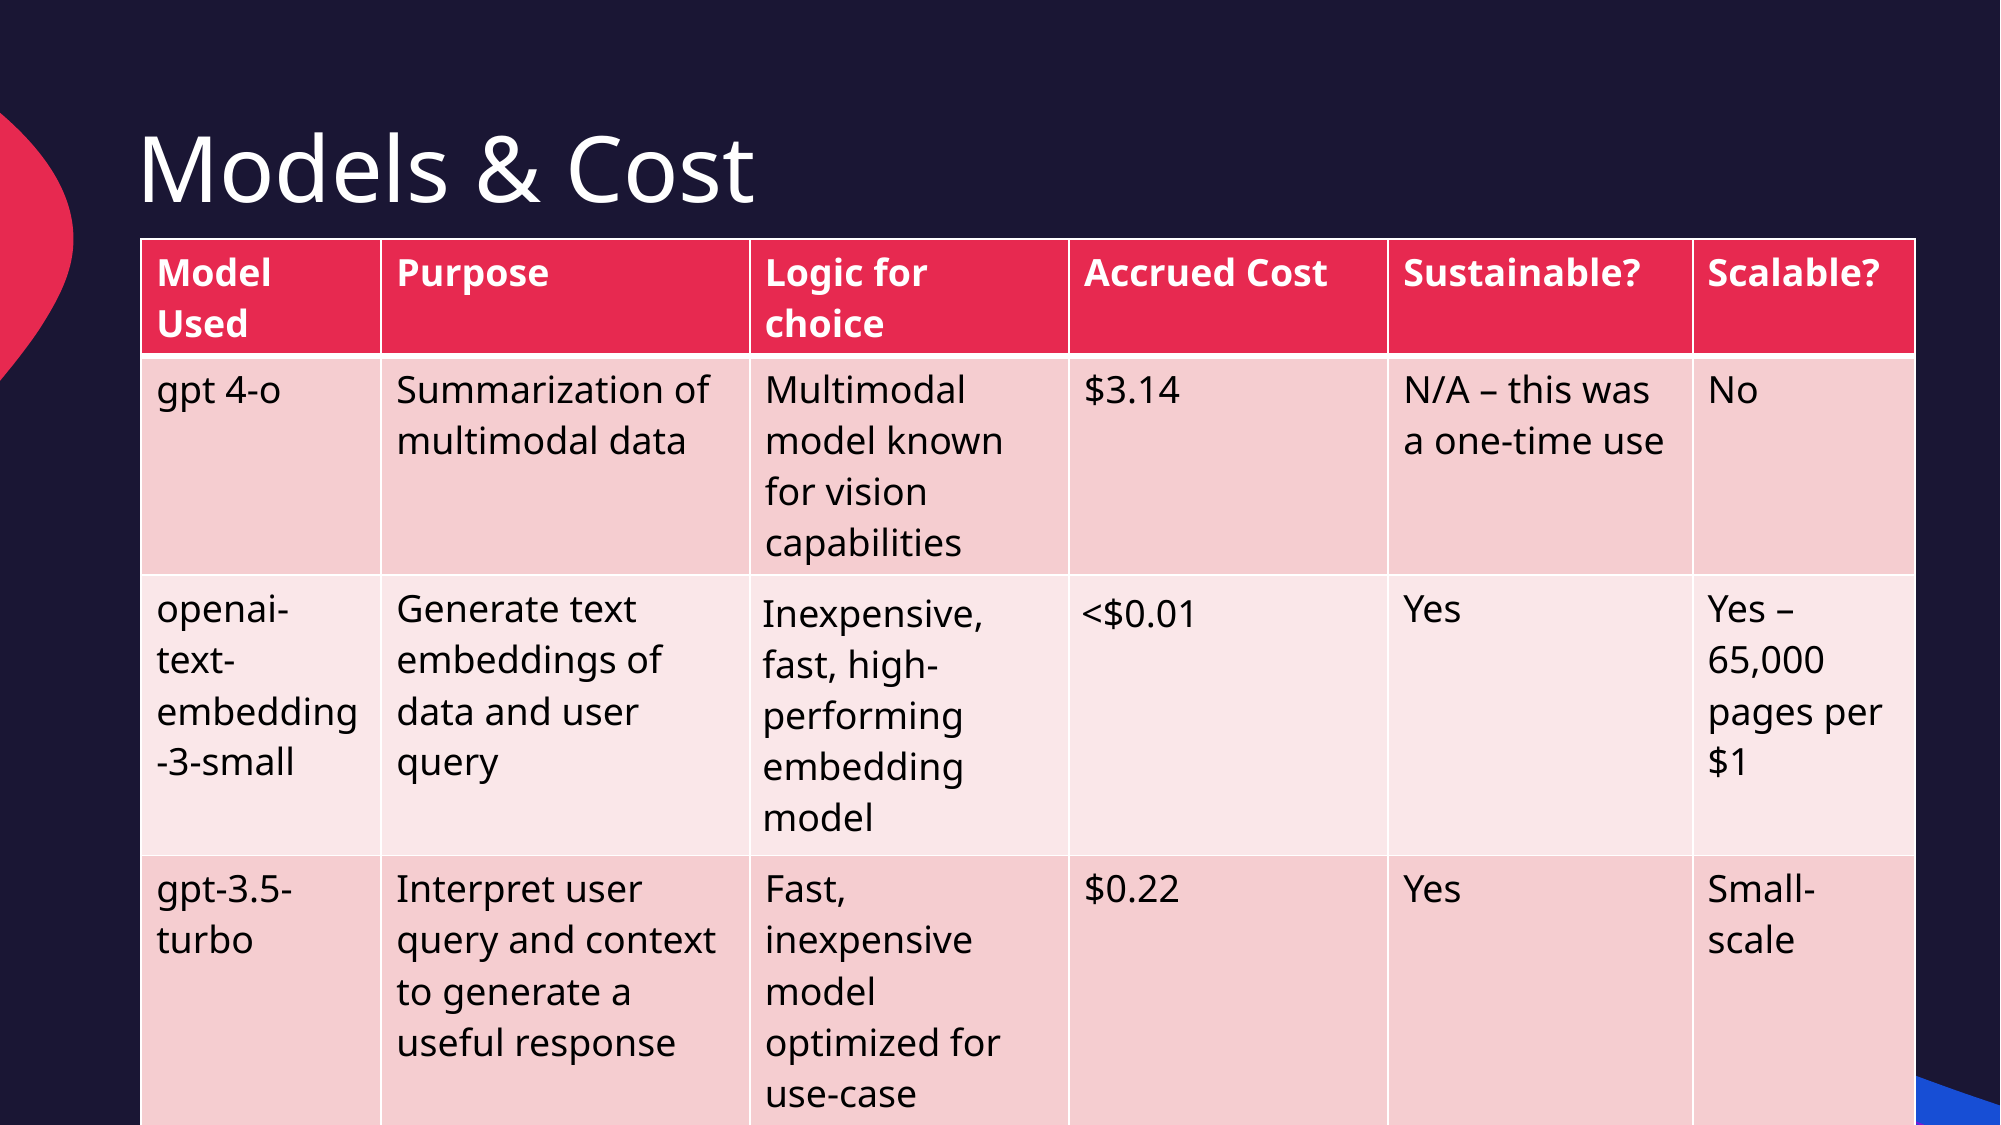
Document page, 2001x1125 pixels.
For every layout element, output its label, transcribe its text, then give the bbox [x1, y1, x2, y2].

table_header Purpose [382, 240, 749, 353]
table_header Sustainable? [1389, 240, 1692, 353]
title Models & Cost [121, 47, 1872, 298]
table_cell $0.22 [1070, 856, 1387, 1125]
table_cell Yes [1389, 576, 1692, 855]
table_cell gpt-3.5-turbo [142, 856, 380, 1125]
table_cell Fast, inexpensive model optimized for use-case (dialogue) [751, 856, 1068, 1125]
table_cell Generate text embeddings of data and user query [382, 576, 749, 855]
table_cell Yes [1389, 856, 1692, 1125]
table_cell gpt 4-o [142, 359, 380, 574]
table_cell Summarization of multimodal data [382, 359, 749, 574]
table_cell Interpret user query and context to generate a useful response [382, 856, 749, 1125]
table_cell No [1694, 359, 1914, 574]
table_cell Yes – 65,000 pages per $1 [1694, 576, 1914, 855]
table_cell N/A – this was a one-time use [1389, 359, 1692, 574]
table_cell Multimodal model known for vision capabilities [751, 359, 1068, 574]
table_header Model Used [142, 240, 380, 353]
table_cell Inexpensive, fast, high-performing embedding model [751, 576, 1068, 855]
table_cell openai-text-embedding-3-small [142, 576, 380, 855]
table_cell $3.14 [1070, 359, 1387, 574]
table_cell Small-scale [1694, 856, 1914, 1125]
table_cell <$0.01 [1070, 576, 1387, 855]
table_header Accrued Cost [1070, 240, 1387, 353]
table_header Scalable? [1694, 240, 1914, 353]
table_header Logic for choice [751, 240, 1068, 353]
